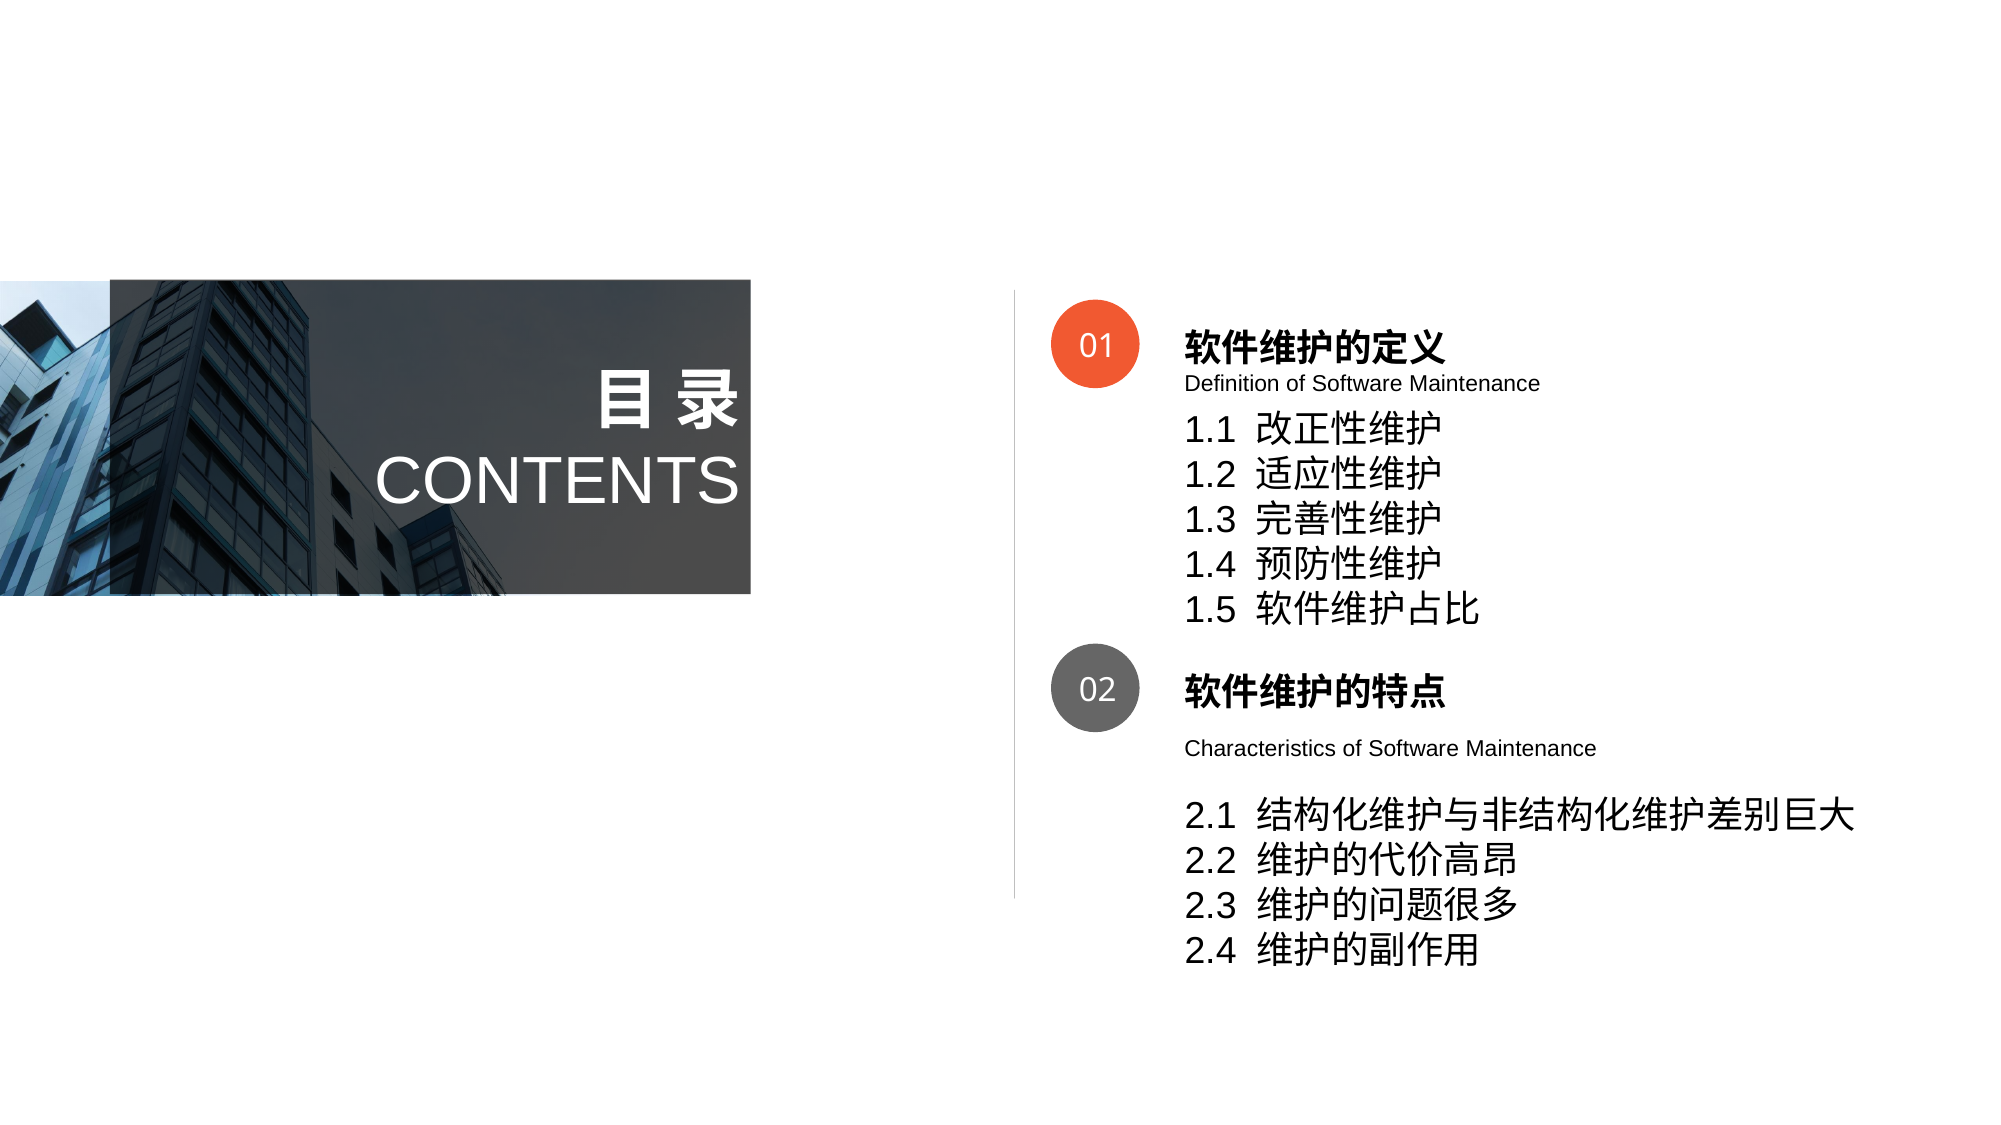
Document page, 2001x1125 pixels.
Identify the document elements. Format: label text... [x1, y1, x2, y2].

text_box 01 [1049, 298, 1141, 390]
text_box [0, 279, 751, 596]
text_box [1169, 311, 1773, 421]
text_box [1169, 655, 1773, 787]
text_box 1.1 改正性维护 1.2 适应性维护 1.3 完善性维护 1.4 预防性维护 1.5 软件维护占比 [1169, 421, 1522, 638]
text_box 2.1 结构化维护与非结构化维护差别巨大 2.2 维护的代价高昂 2.3 维护的问题很多 2.4 维护的副作用 [1169, 783, 1961, 979]
text_box 02 [1049, 642, 1141, 734]
